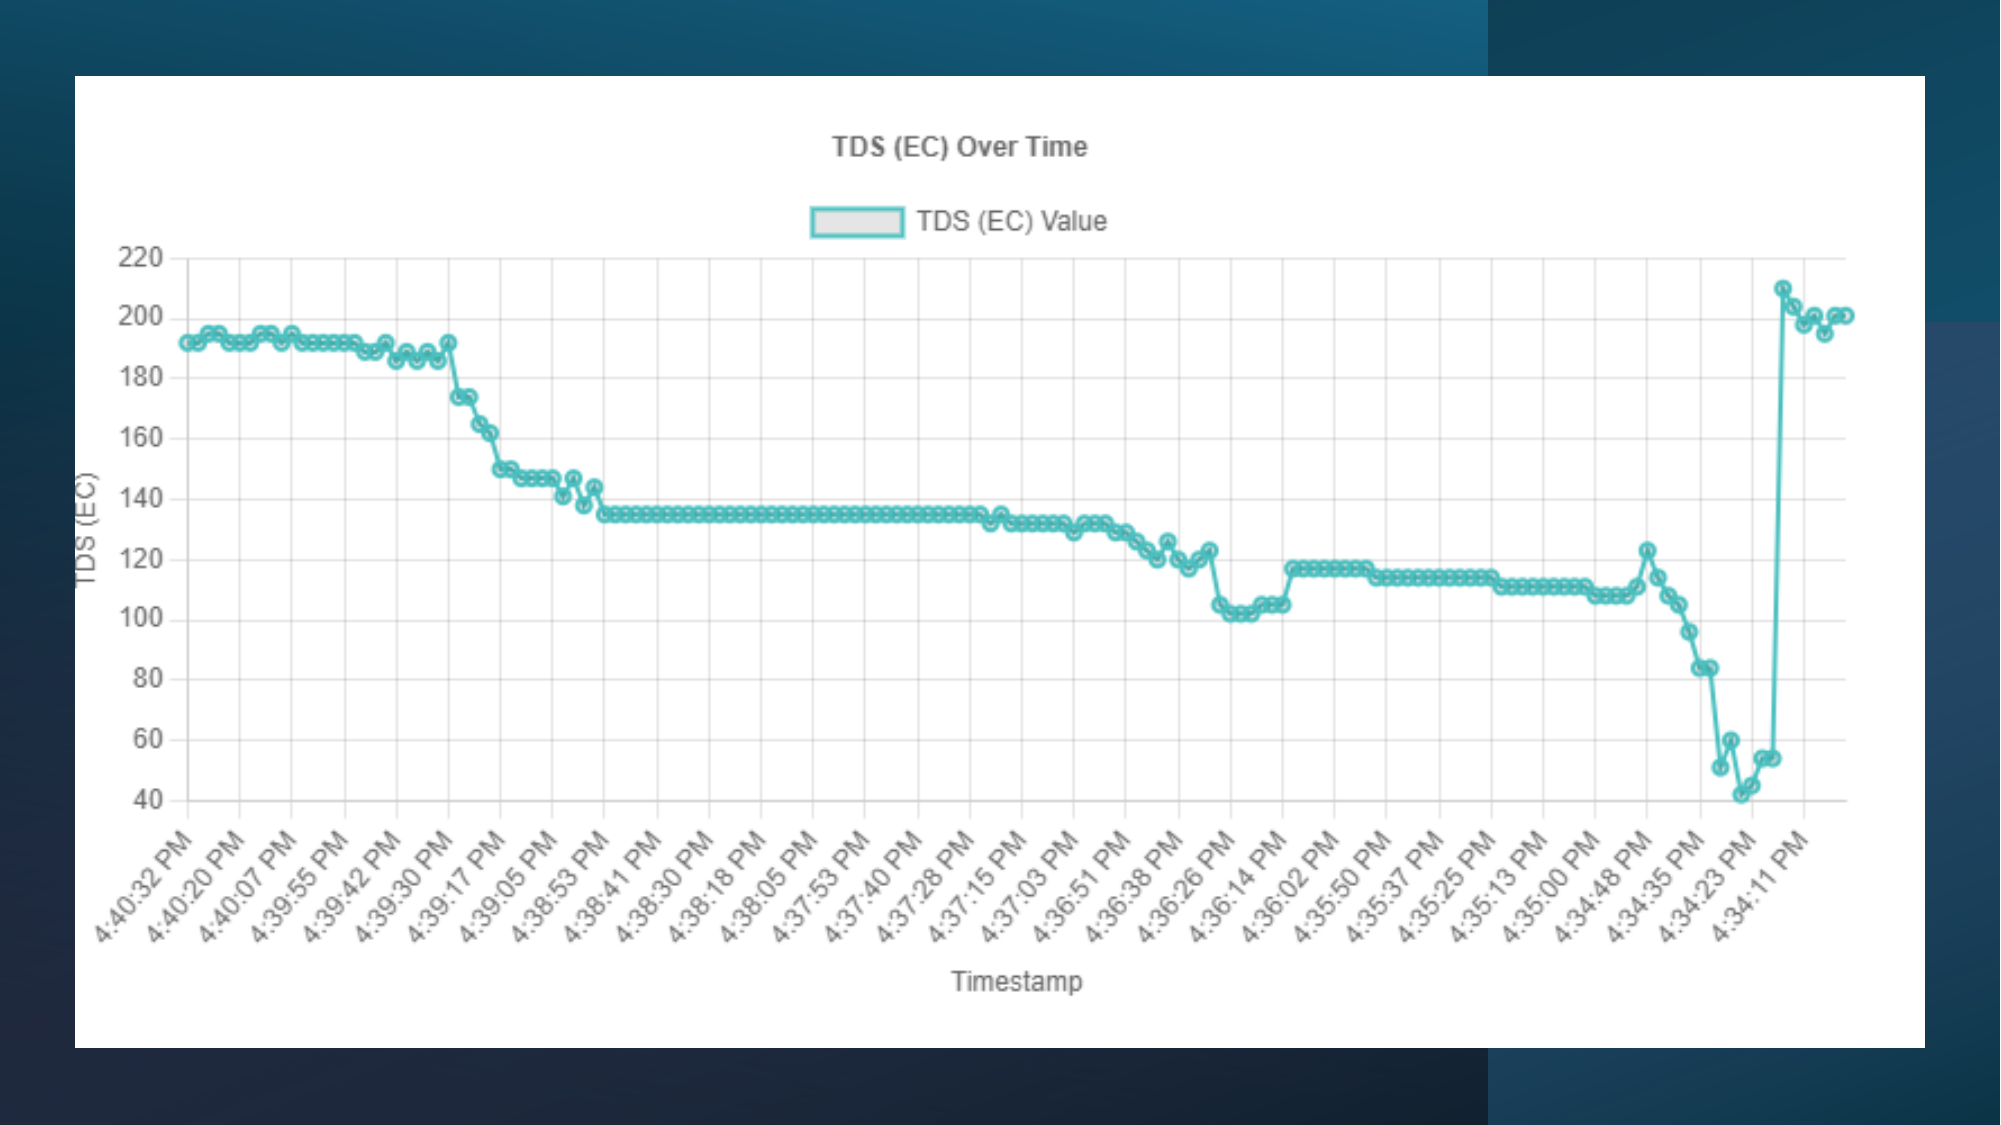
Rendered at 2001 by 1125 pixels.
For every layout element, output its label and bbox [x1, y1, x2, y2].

text_box [0, 321, 2000, 1125]
picture [74, 76, 1926, 1049]
text_box [0, 0, 1489, 321]
text_box [1489, 0, 2000, 321]
